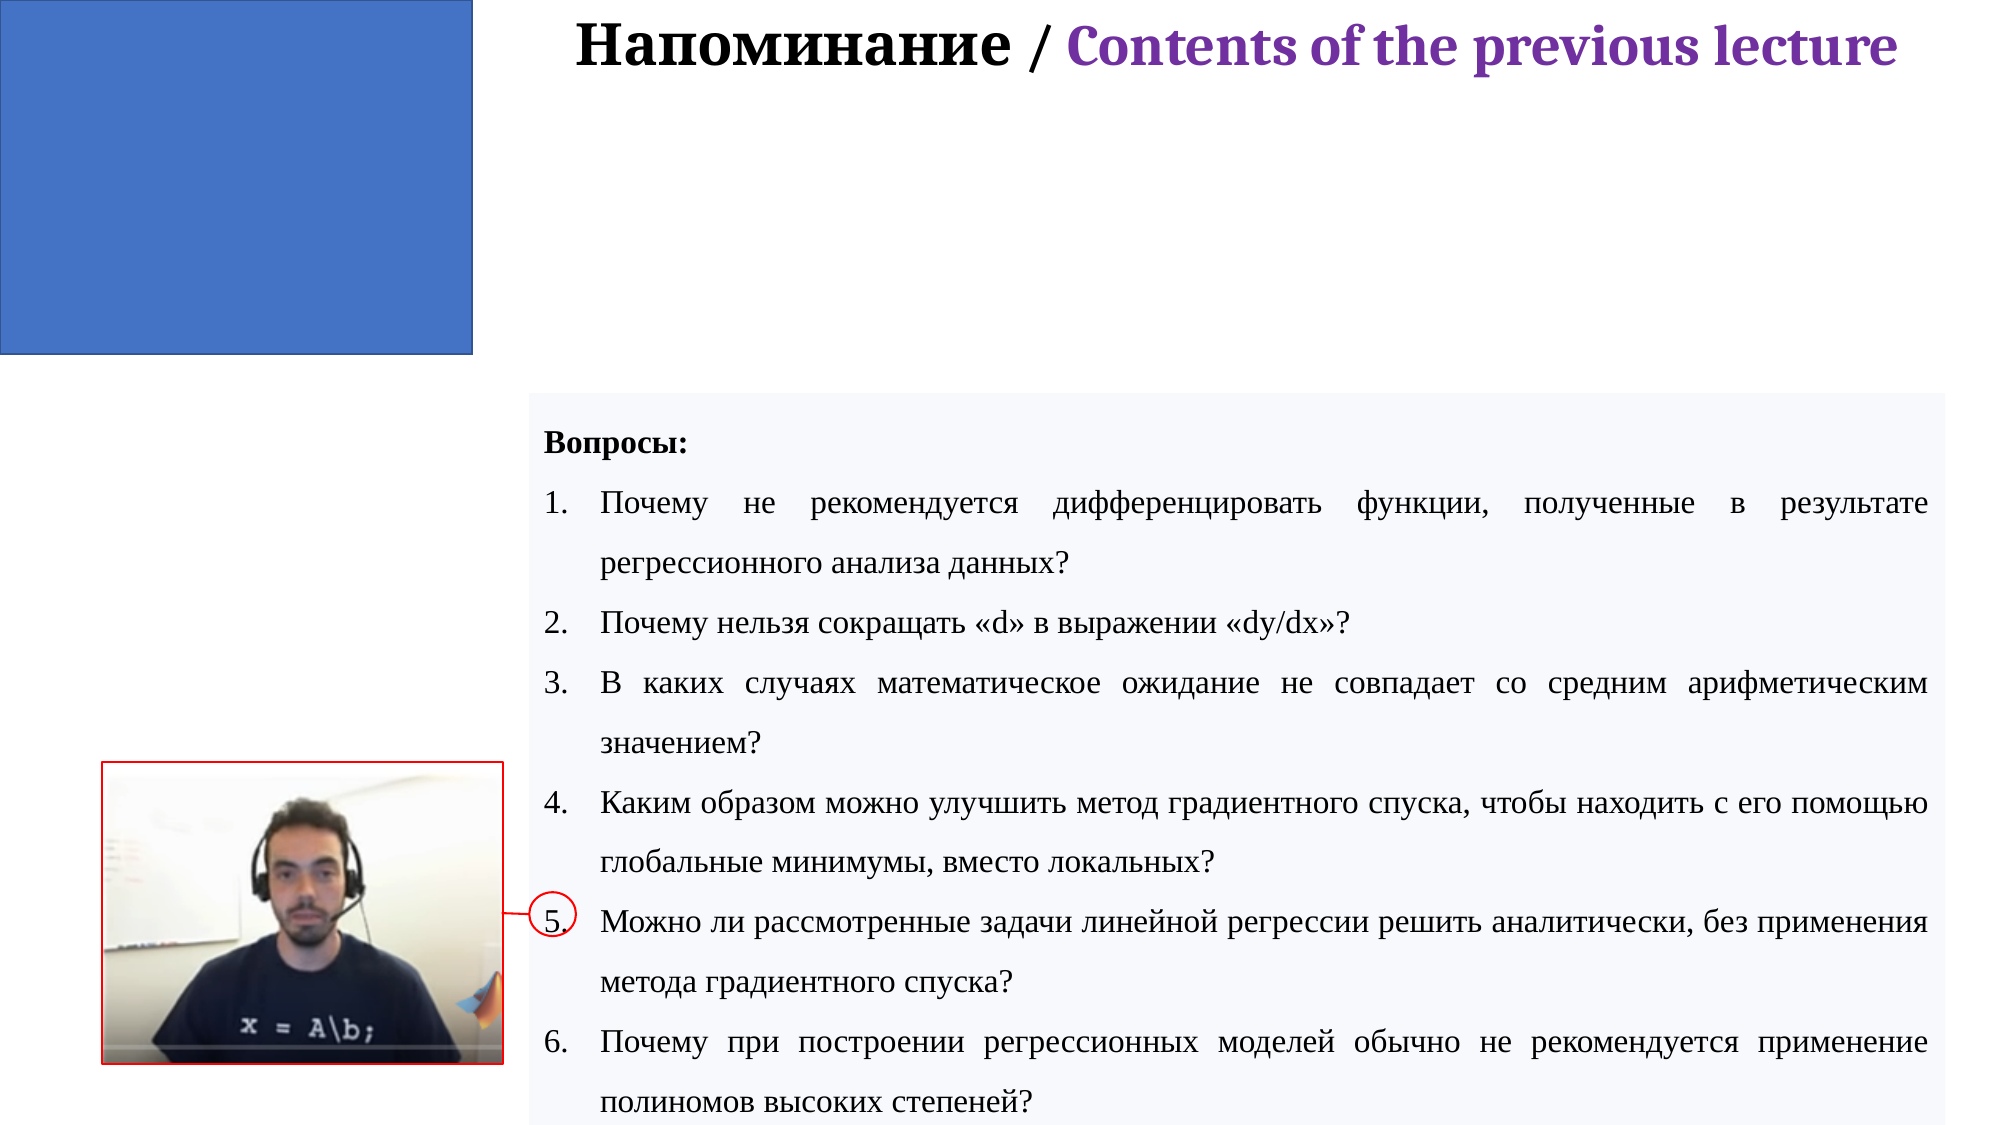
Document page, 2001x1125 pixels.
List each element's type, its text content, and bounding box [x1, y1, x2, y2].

picture [103, 763, 502, 1064]
text_box [528, 891, 578, 938]
text_box Вопросы: Почему не рекомендуется дифференцировать функции, полученные в результате регрессионного анализа данных? Почему нельзя сокращать «d» в выражении «dy/dx»? В каких случаях математическое ожидание не совпадает со средним арифметическим значением? Каким образом можно улучшить метод градиентного спуска, чтобы находить с его помощью глобальные минимумы, вместо локальных? Можно ли рассмотренные задачи линейной регрессии решить аналитически, без применения метода градиентного спуска? Почему при построении регрессионных моделей обычно не рекомендуется применение полиномов высоких степеней? [529, 393, 1946, 1125]
text_box Напоминание / Contents of the previous lecture [475, 0, 2000, 85]
